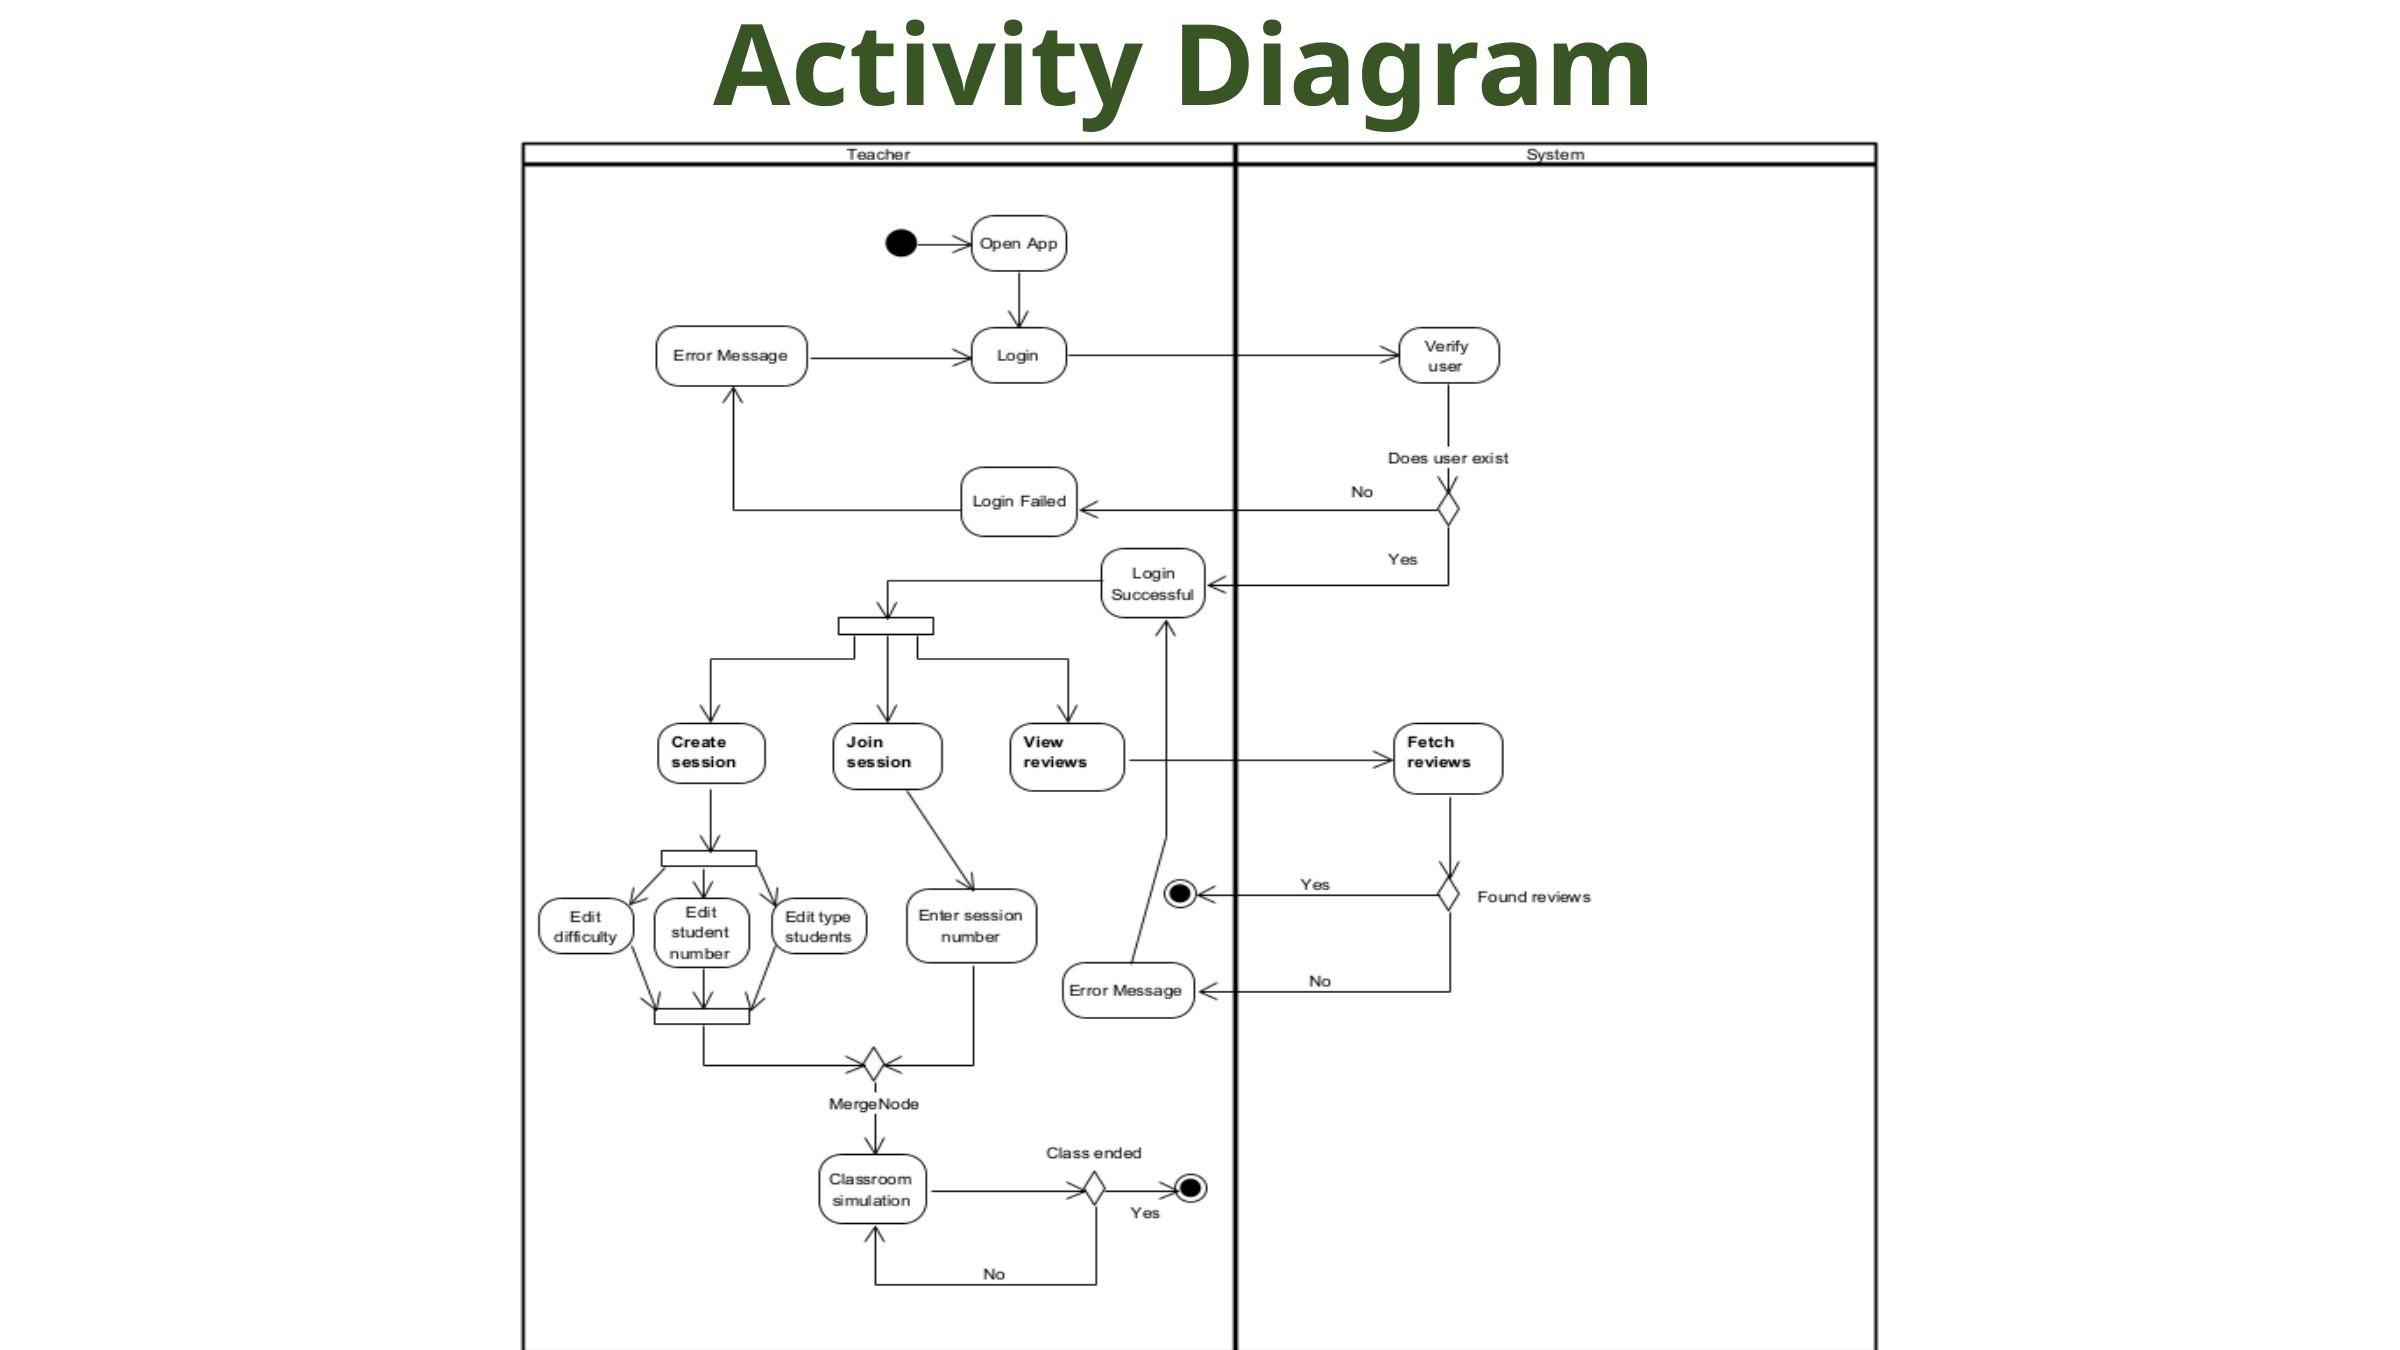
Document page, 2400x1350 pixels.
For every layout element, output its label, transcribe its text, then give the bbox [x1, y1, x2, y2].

text_box Activity Diagram [599, 0, 1800, 135]
picture [513, 136, 1886, 1350]
